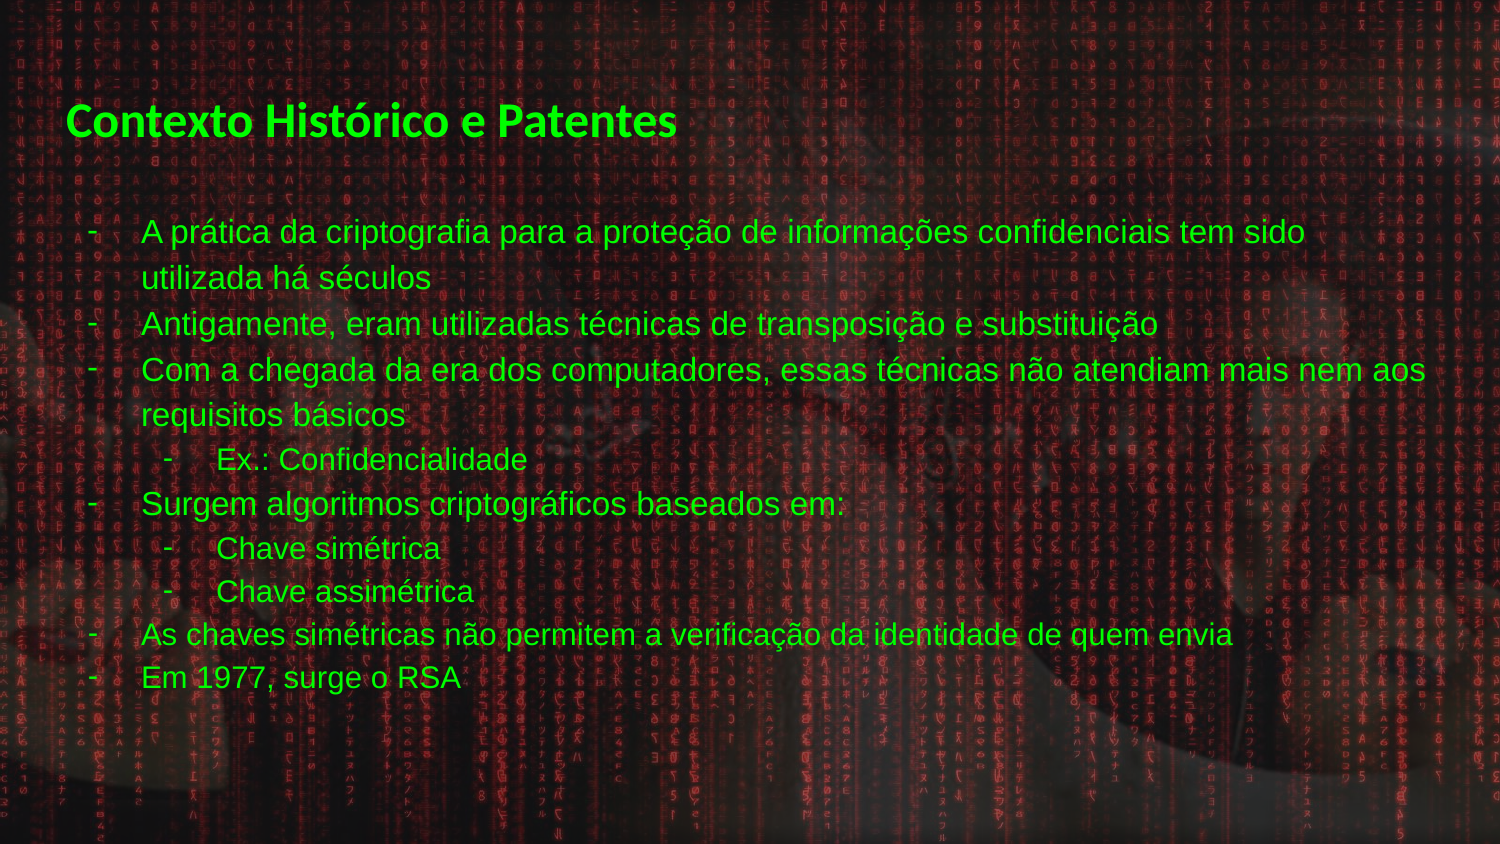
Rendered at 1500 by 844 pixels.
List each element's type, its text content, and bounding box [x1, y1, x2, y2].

list A prática da criptografia para a proteção de informações confidenciais tem sido utilizada há séculos Antigamente, eram utilizadas técnicas de transposição e substituição Com a chegada da era dos computadores, essas técnicas não atendiam mais nem aos requisitos básicos Ex.: Confidencialidade Surgem algoritmos criptográficos baseados em: Chave simétrica Chave assimétrica As chaves simétricas não permitem a verificação da identidade de quem envia Em 1977, surge o RSA [51, 189, 1449, 750]
title Contexto Histórico e Patentes [51, 72, 1449, 167]
